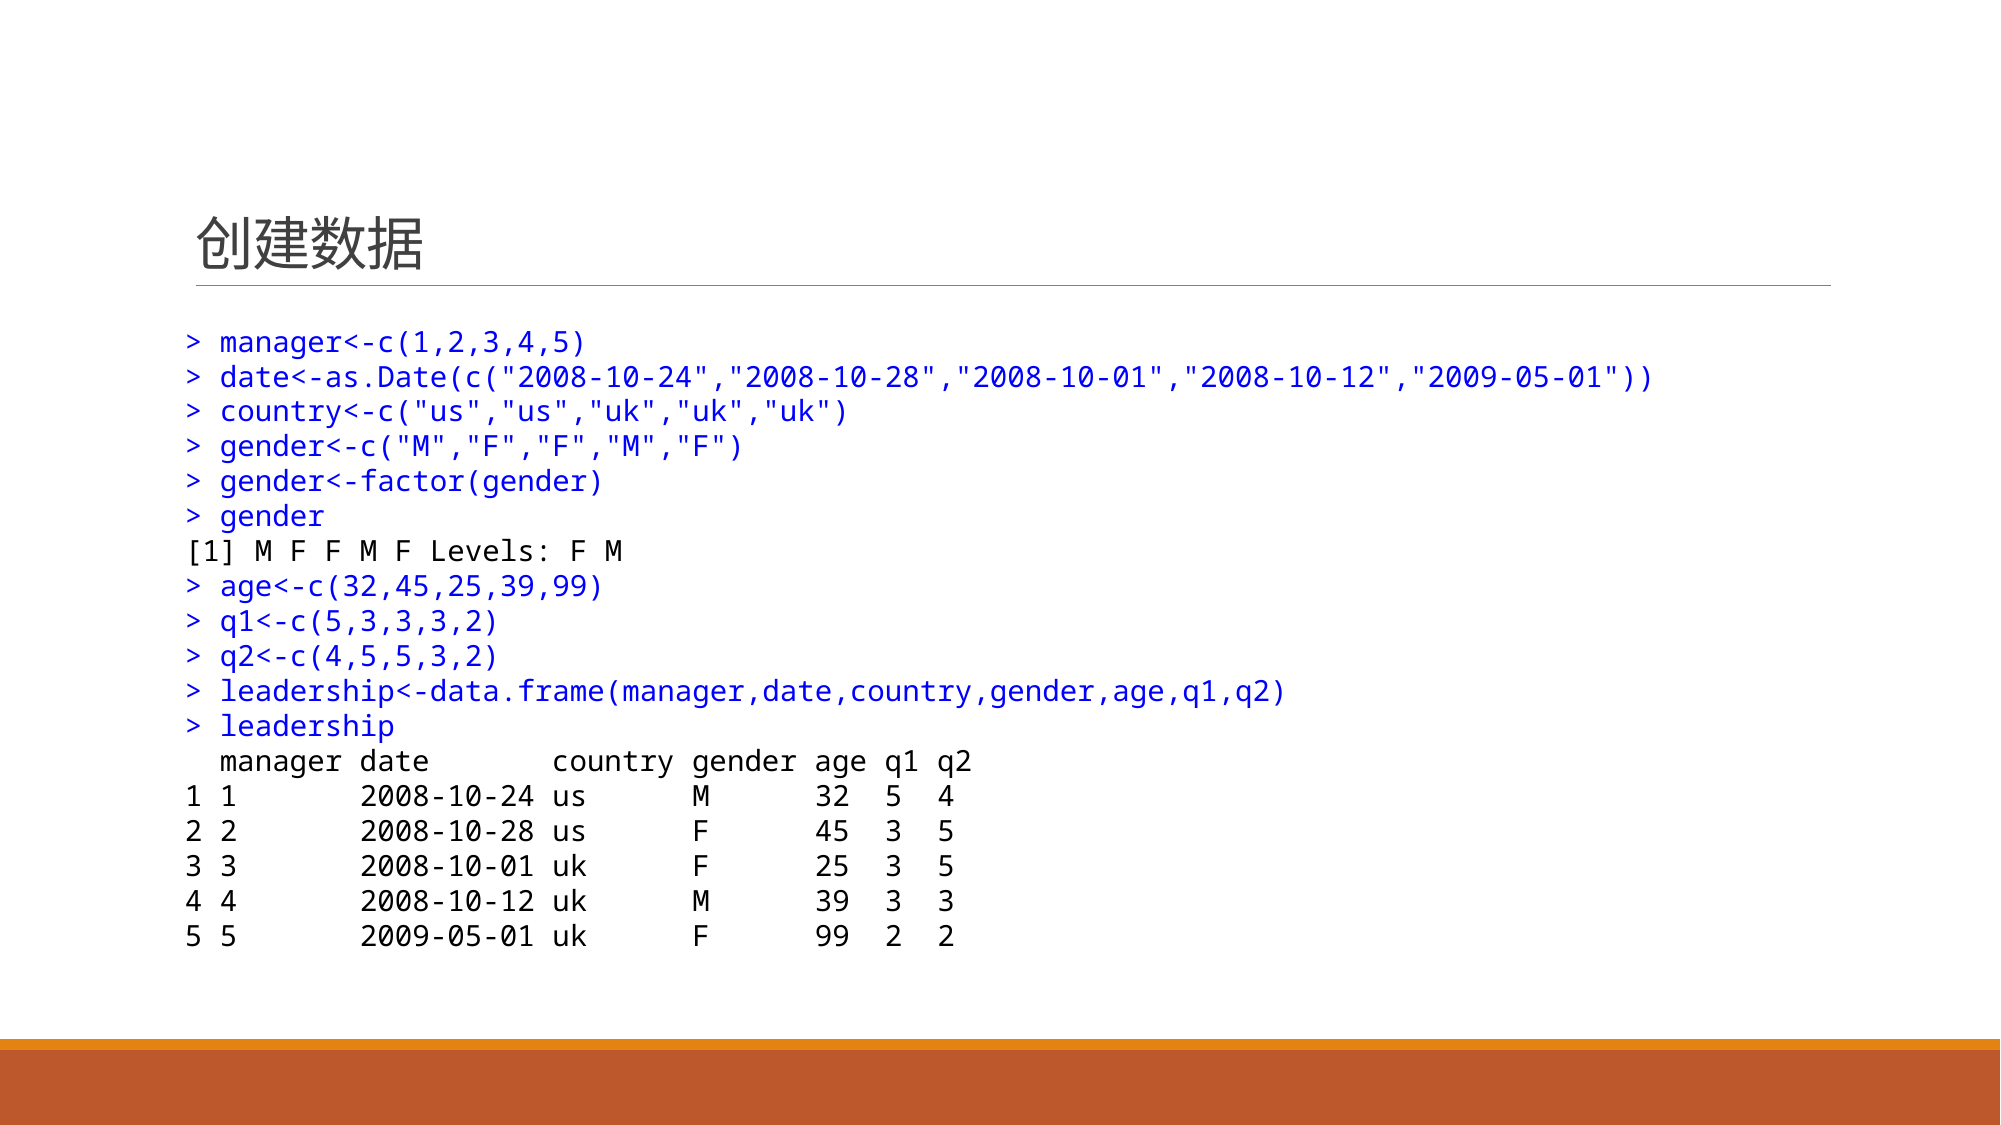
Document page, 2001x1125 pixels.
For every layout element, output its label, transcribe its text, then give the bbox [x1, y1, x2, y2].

text_box > manager<-c(1,2,3,4,5) > date<-as.Date(c("2008-10-24","2008-10-28","2008-10-01","2008-10-12","2009-05-01")) > country<-c("us","us","uk","uk","uk") > gender<-c("M","F","F","M","F") > gender<-factor(gender) > gender [1] M F F M F Levels: F M > age<-c(32,45,25,39,99) > q1<-c(5,3,3,3,2) > q2<-c(4,5,5,3,2) > leadership<-data.frame(manager,date,country,gender,age,q1,q2) > leadership manager date country gender age q1 q2 1 1 2008-10-24 us M 32 5 4 2 2 2008-10-28 us F 45 3 5 3 3 2008-10-01 uk F 25 3 5 4 4 2008-10-12 uk M 39 3 3 5 5 2009-05-01 uk F 99 2 2 [184, 322, 1673, 953]
title 创建数据 [180, 47, 1830, 285]
